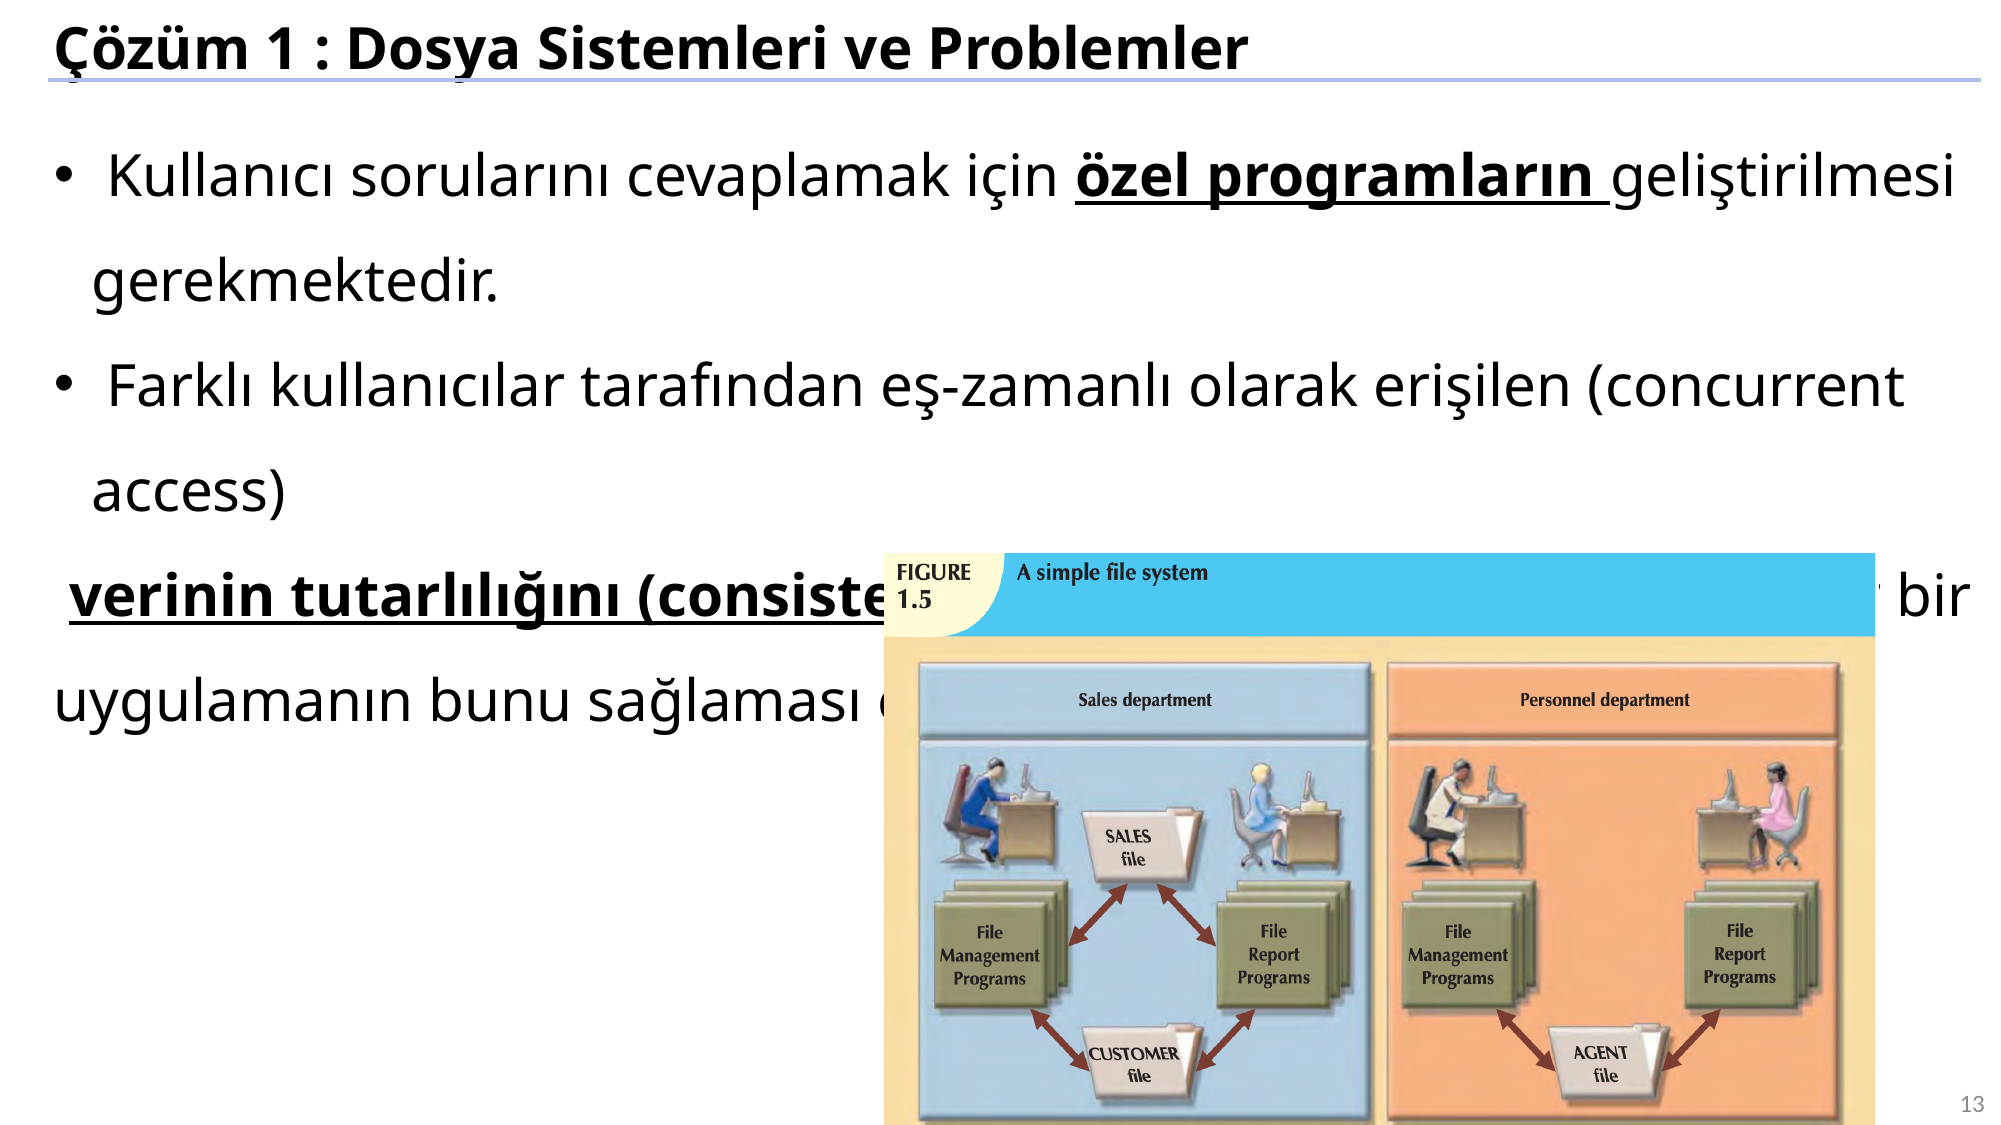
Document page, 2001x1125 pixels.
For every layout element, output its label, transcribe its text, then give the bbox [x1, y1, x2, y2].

slide_number 13 [1879, 1078, 2000, 1125]
text_box Çözüm 1 : Dosya Sistemleri ve Problemler [38, 6, 1808, 95]
list Kullanıcı sorularını cevaplamak için özel programların geliştirilmesi gerekmektedir. Farklı kullanıcılar tarafından eş-zamanlı olarak erişilen (concurrent access) verinin tutarlılığını (consistency) korumak gerekmektedir ve her bir uygulamanın bunu sağlaması oldukça zordur. [38, 95, 1996, 581]
picture [884, 553, 1879, 1125]
